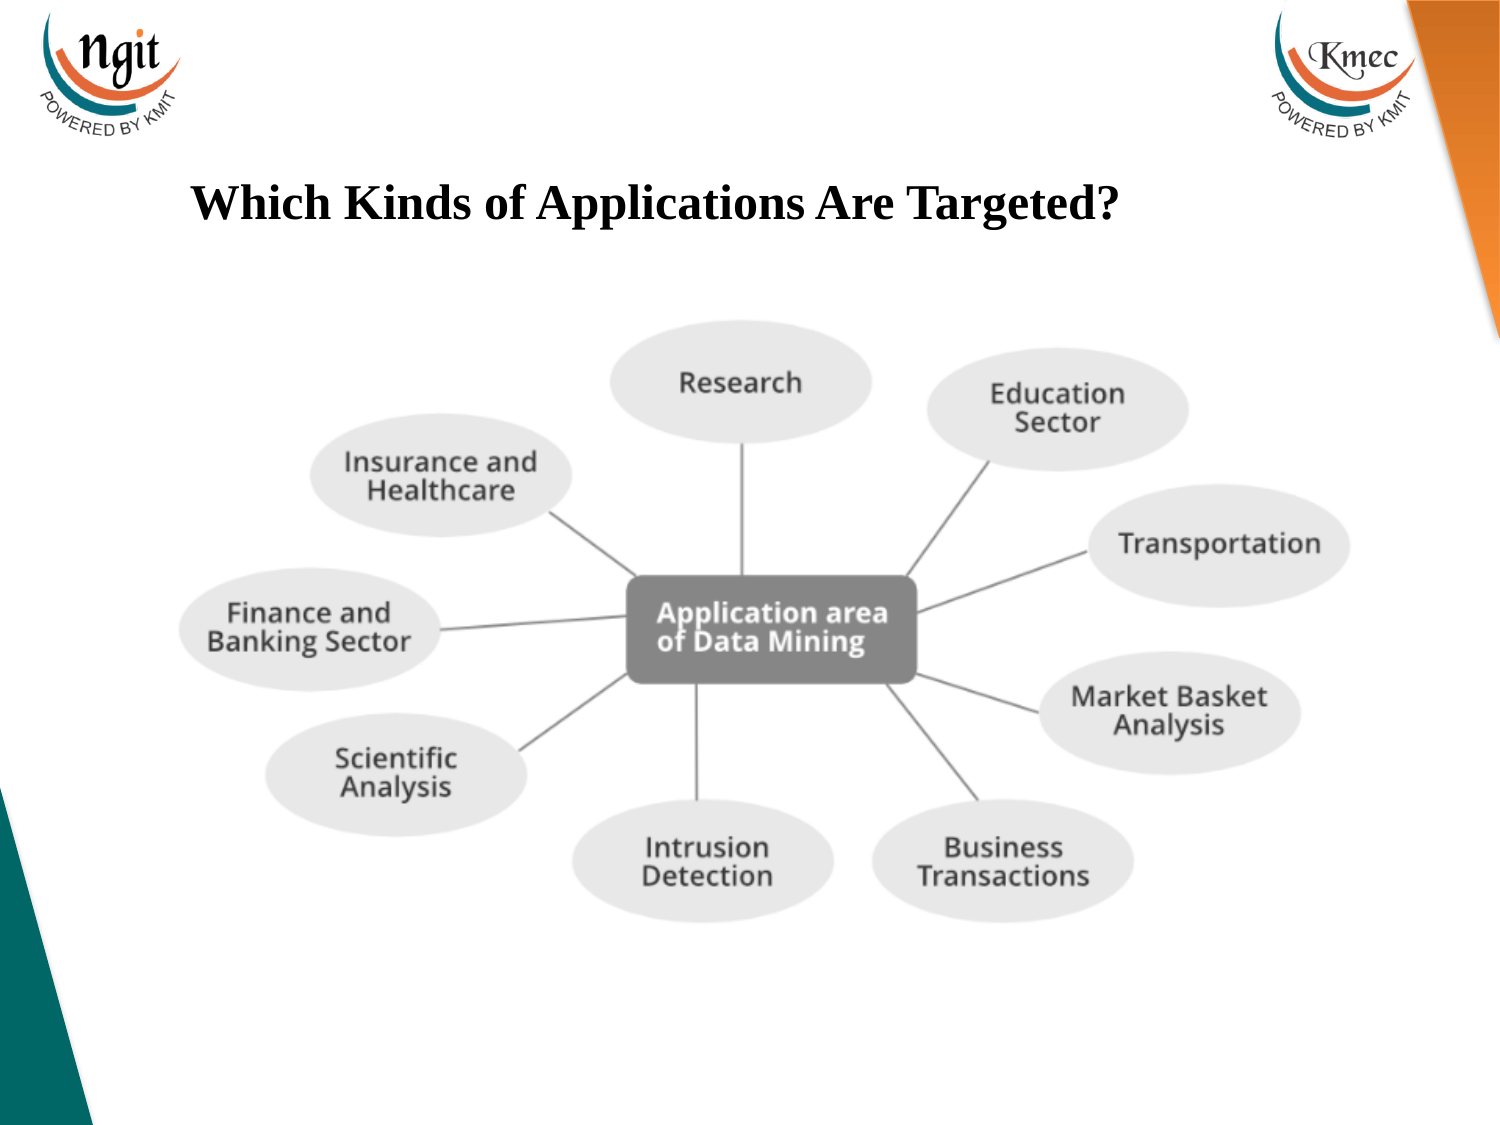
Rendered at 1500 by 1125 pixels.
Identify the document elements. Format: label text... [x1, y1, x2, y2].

text_box Which Kinds of Applications Are Targeted? [174, 162, 1188, 238]
picture [1175, 0, 1500, 187]
picture [99, 262, 1426, 979]
picture [0, 0, 254, 175]
